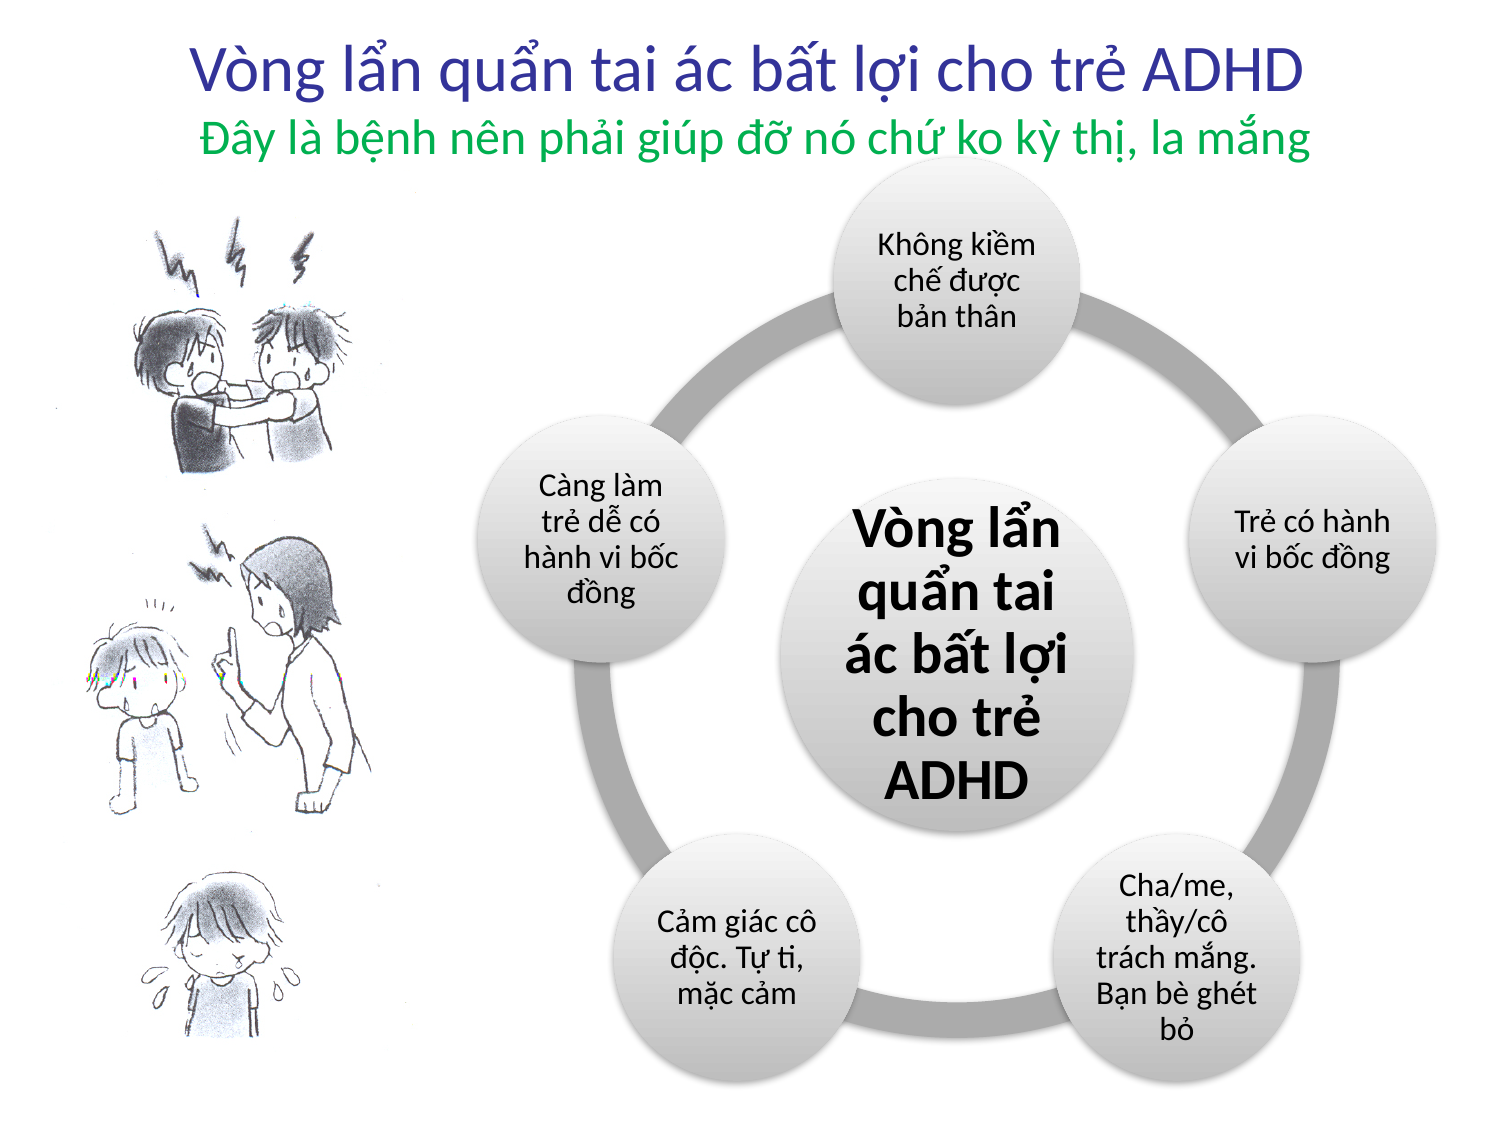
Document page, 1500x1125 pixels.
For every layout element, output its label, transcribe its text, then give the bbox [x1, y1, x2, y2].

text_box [437, 157, 1477, 1088]
text_box [74, 112, 432, 168]
text_box Vòng lẩn quẩn tai ác bất lợi cho trẻ ADHD Đây là bệnh nên phải giúp đỡ nó chứ ko kỳ thị, la mắng [80, 25, 1431, 164]
picture [32, 169, 438, 1101]
